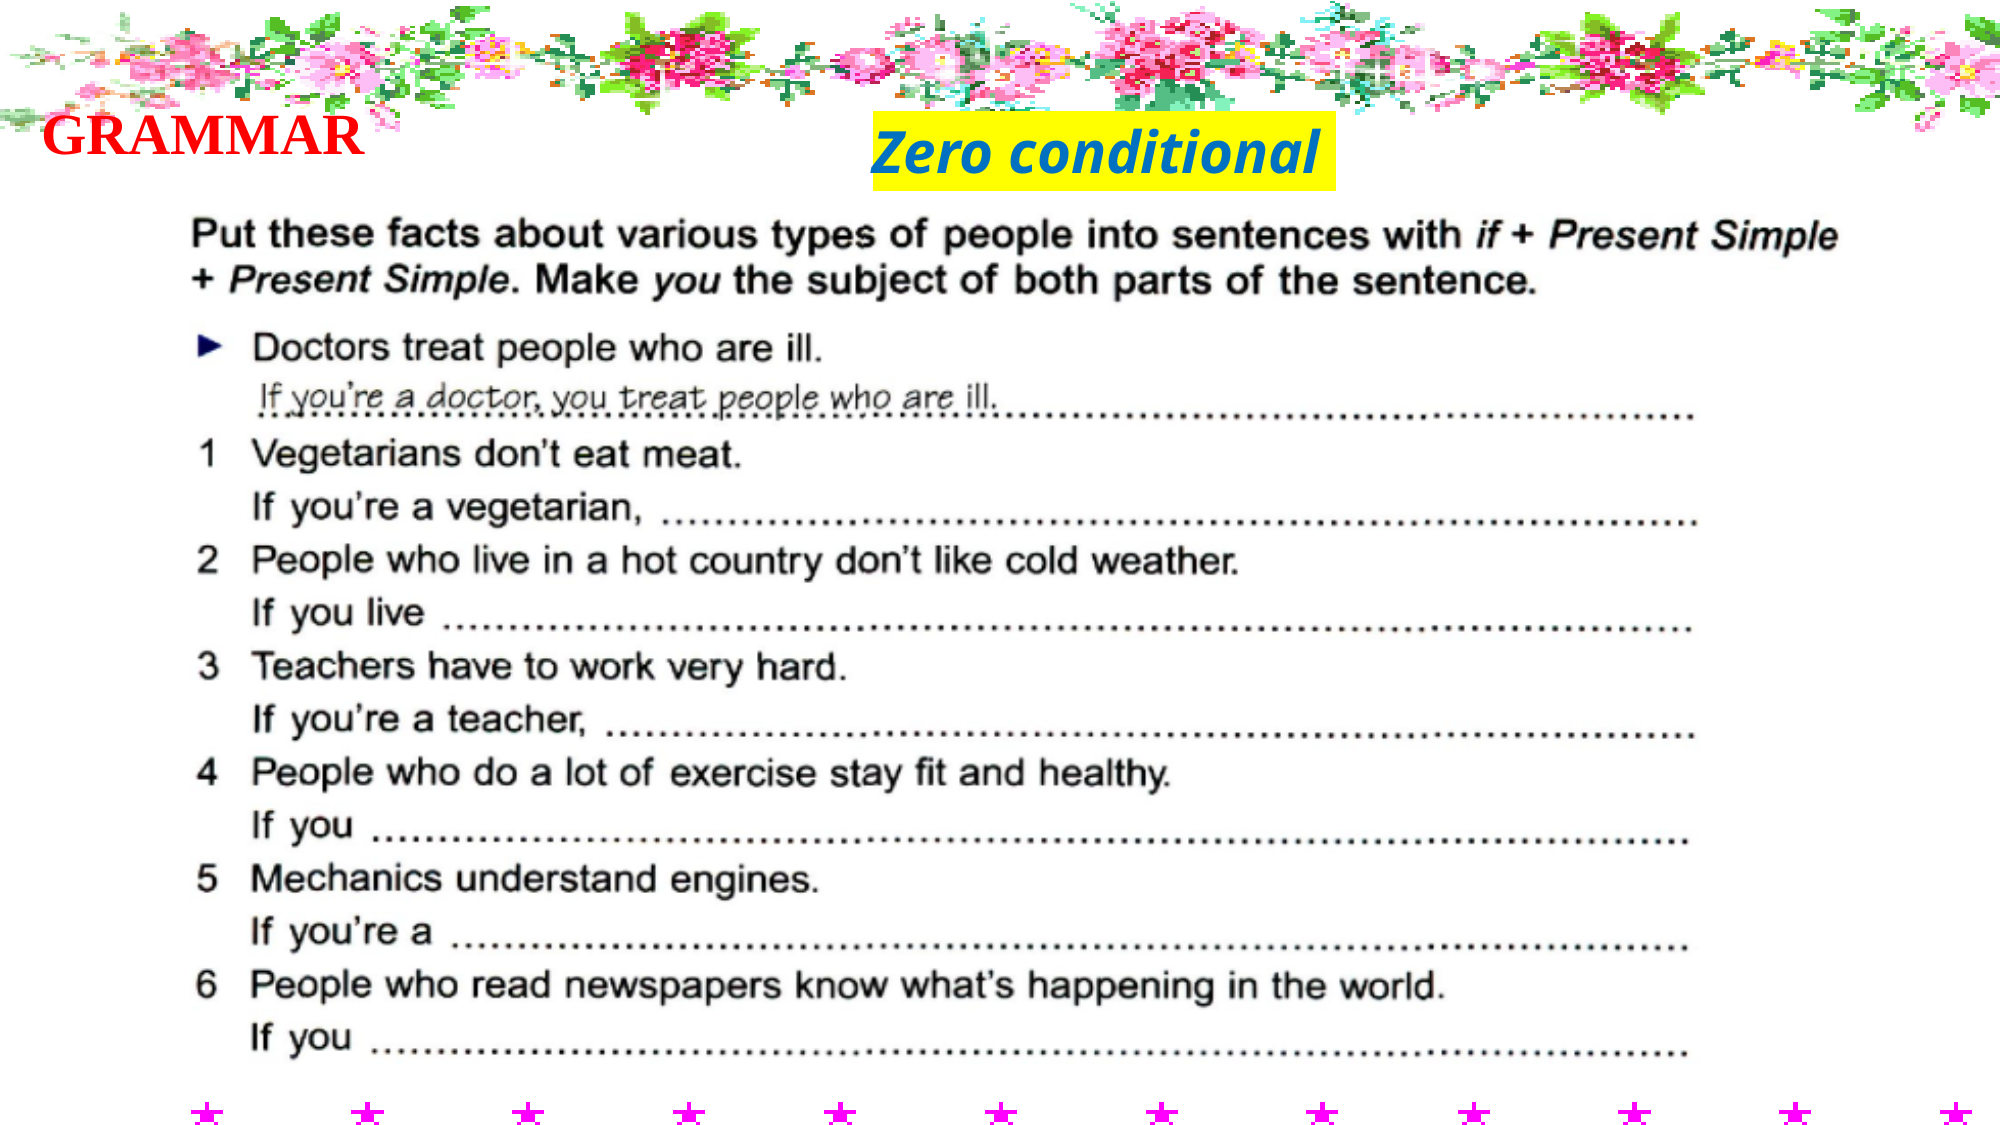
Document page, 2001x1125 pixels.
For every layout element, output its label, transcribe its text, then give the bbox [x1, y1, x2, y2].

text_box GRAMMAR [26, 88, 528, 174]
picture [0, 1, 2000, 135]
picture [26, 193, 2000, 1125]
text_box Zero conditional [857, 107, 1395, 193]
